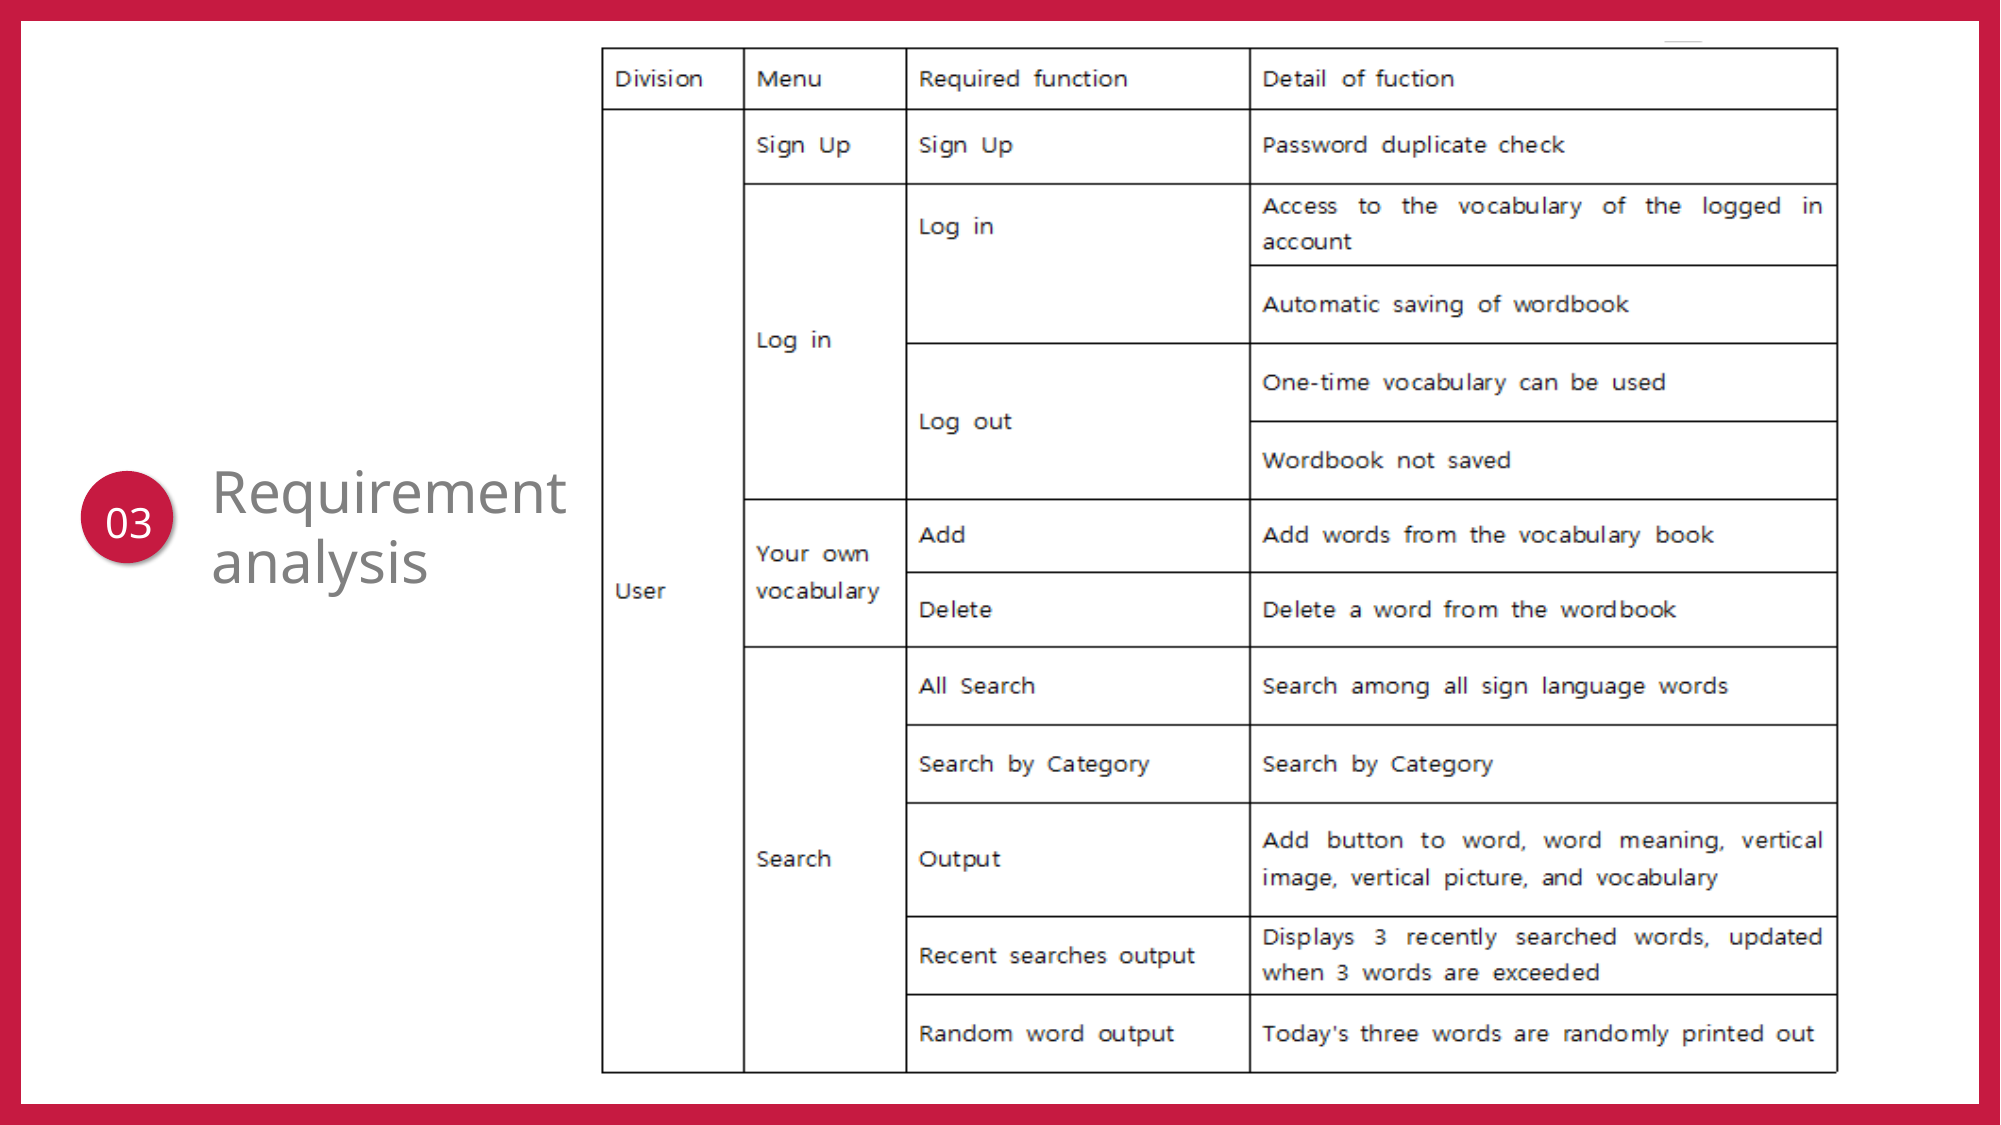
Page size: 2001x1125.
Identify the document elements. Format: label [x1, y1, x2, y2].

text_box [80, 446, 599, 604]
text_box [9, 9, 1991, 1116]
picture [599, 41, 1850, 1084]
